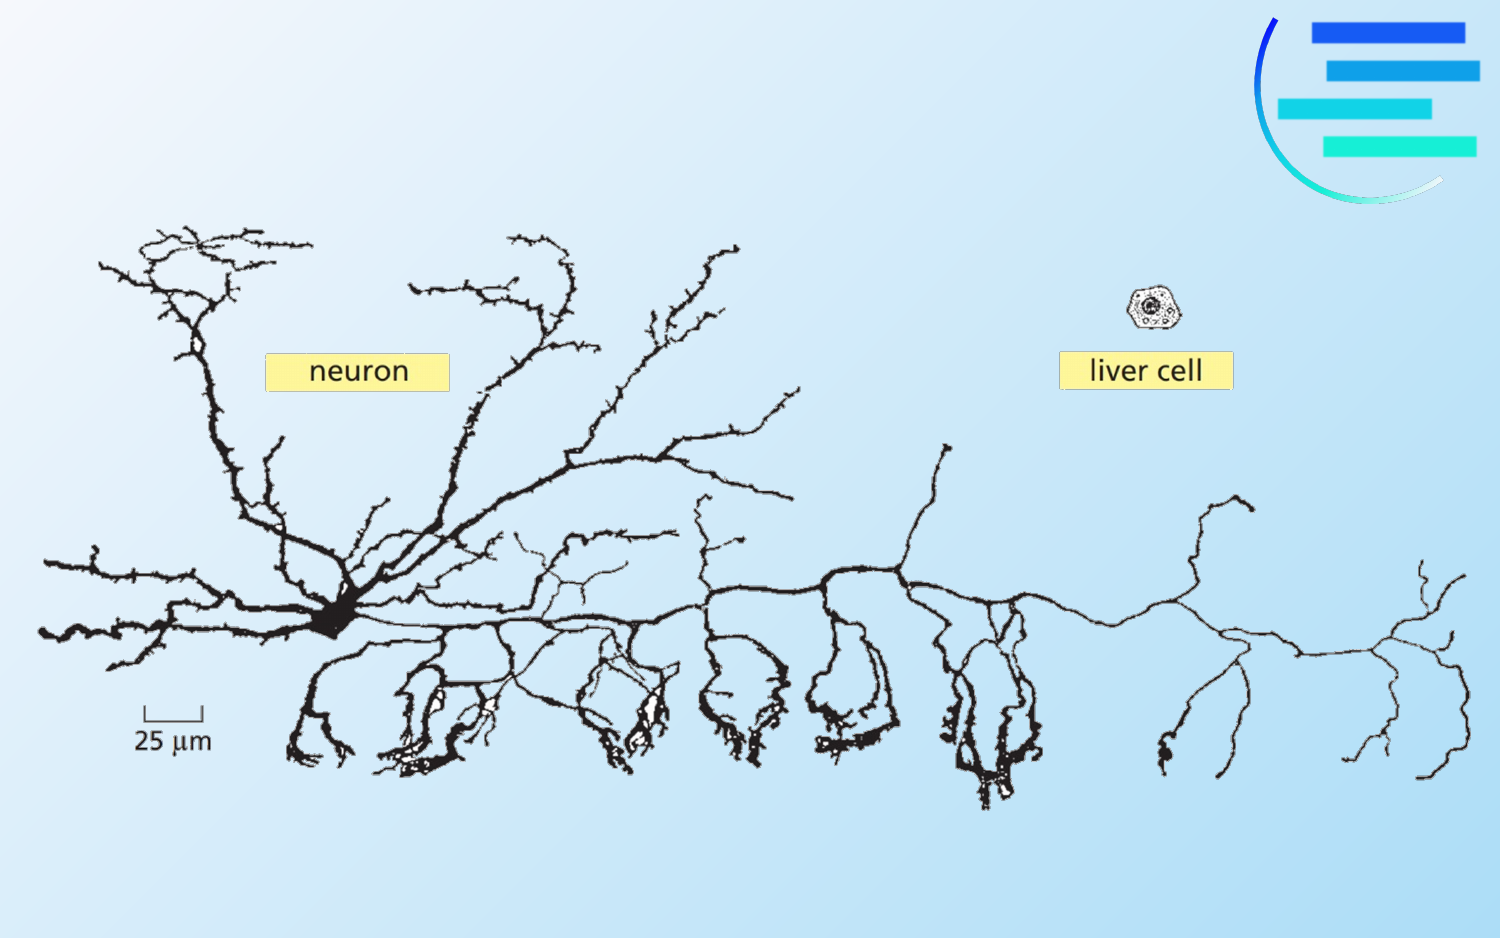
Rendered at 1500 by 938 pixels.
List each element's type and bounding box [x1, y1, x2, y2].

picture [0, 17, 1500, 835]
